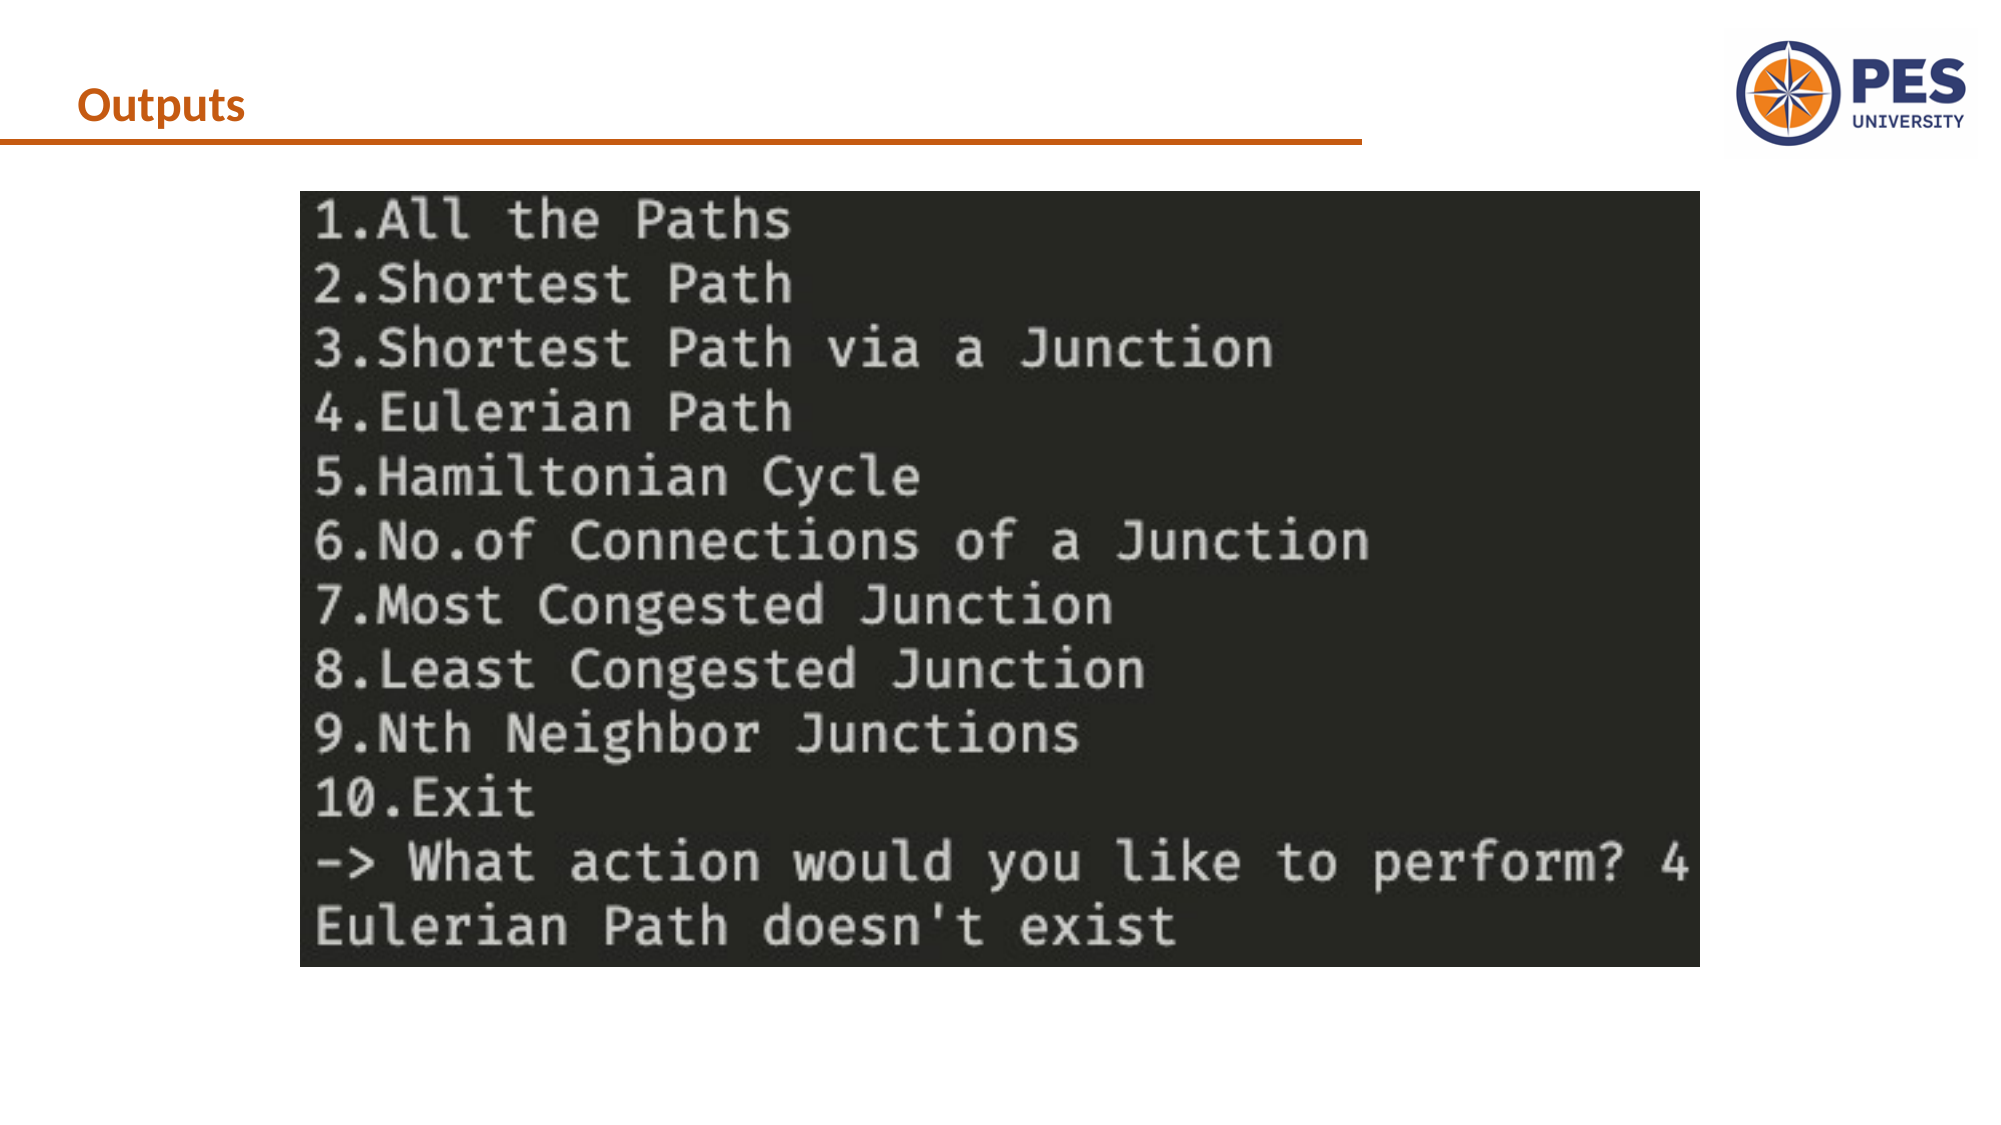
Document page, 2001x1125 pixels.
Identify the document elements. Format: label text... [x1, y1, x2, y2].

text_box [62, 144, 1869, 279]
text_box Outputs [62, 64, 1375, 140]
picture [300, 191, 1700, 967]
picture [1724, 28, 1978, 159]
